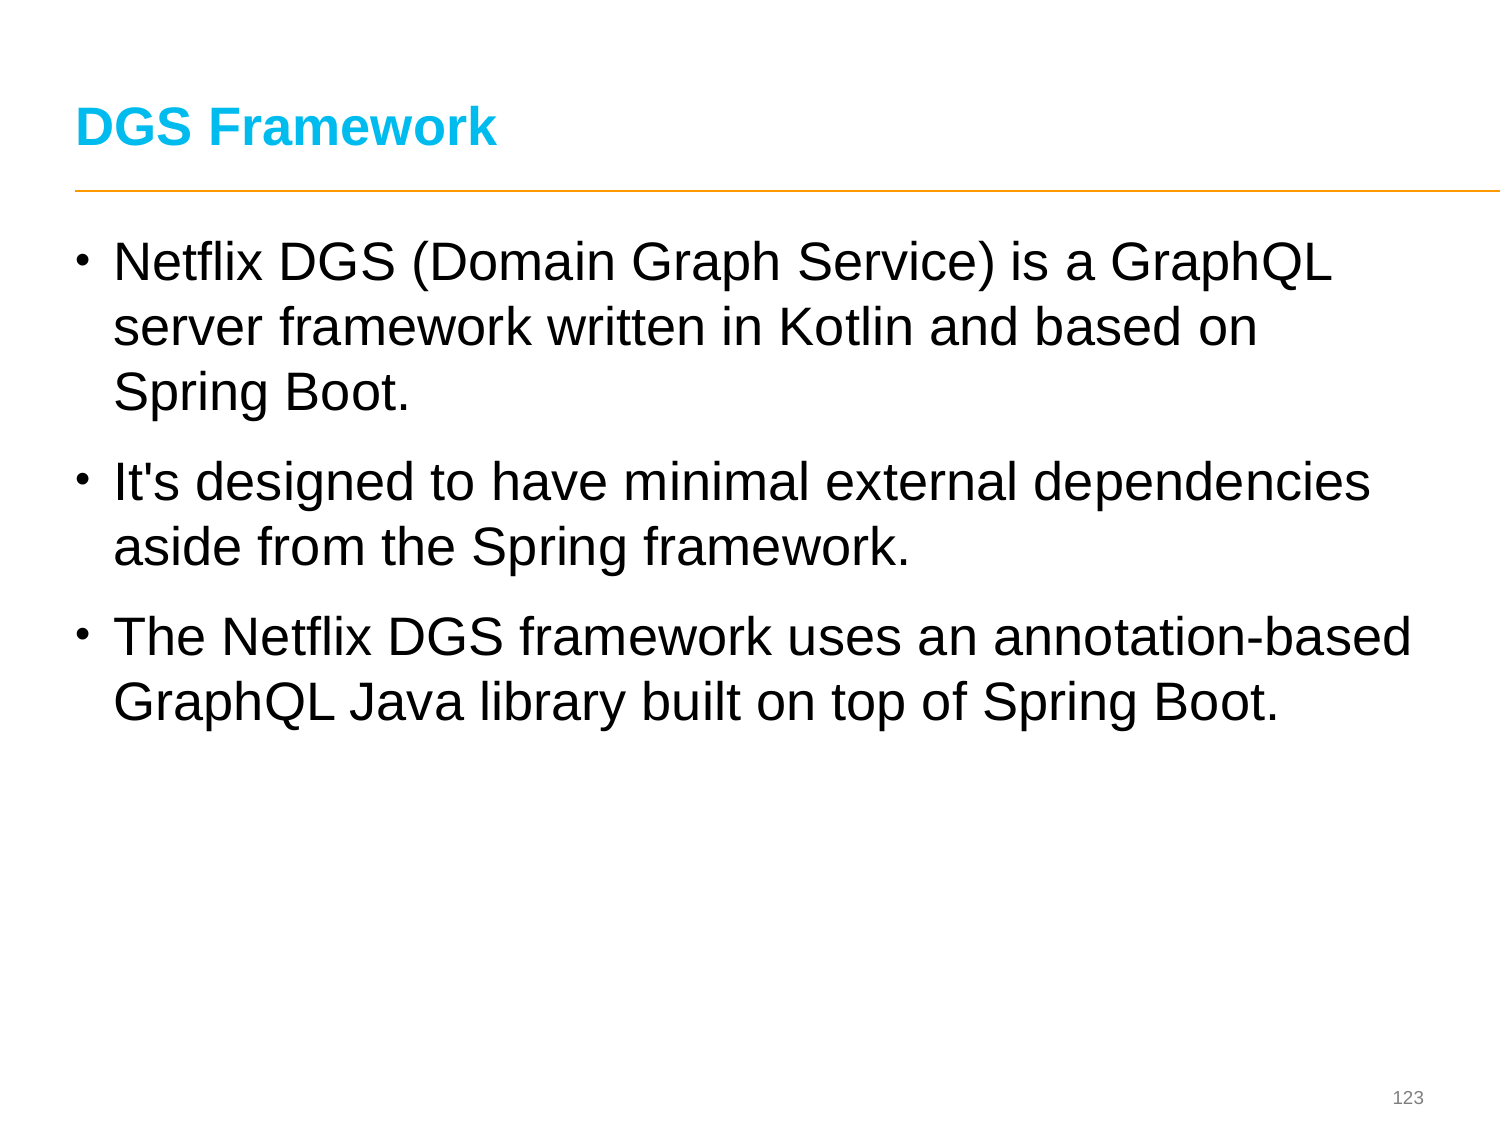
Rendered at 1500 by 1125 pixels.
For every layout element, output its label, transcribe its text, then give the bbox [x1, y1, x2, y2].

title DGS Framework [75, 27, 1422, 157]
list Netflix DGS (Domain Graph Service) is a GraphQL server framework written in Kotlin and based on Spring Boot. It's designed to have minimal external dependencies aside from the Spring framework. The Netflix DGS framework uses an annotation-based GraphQL Java library built on top of Spring Boot. [75, 226, 1425, 1018]
